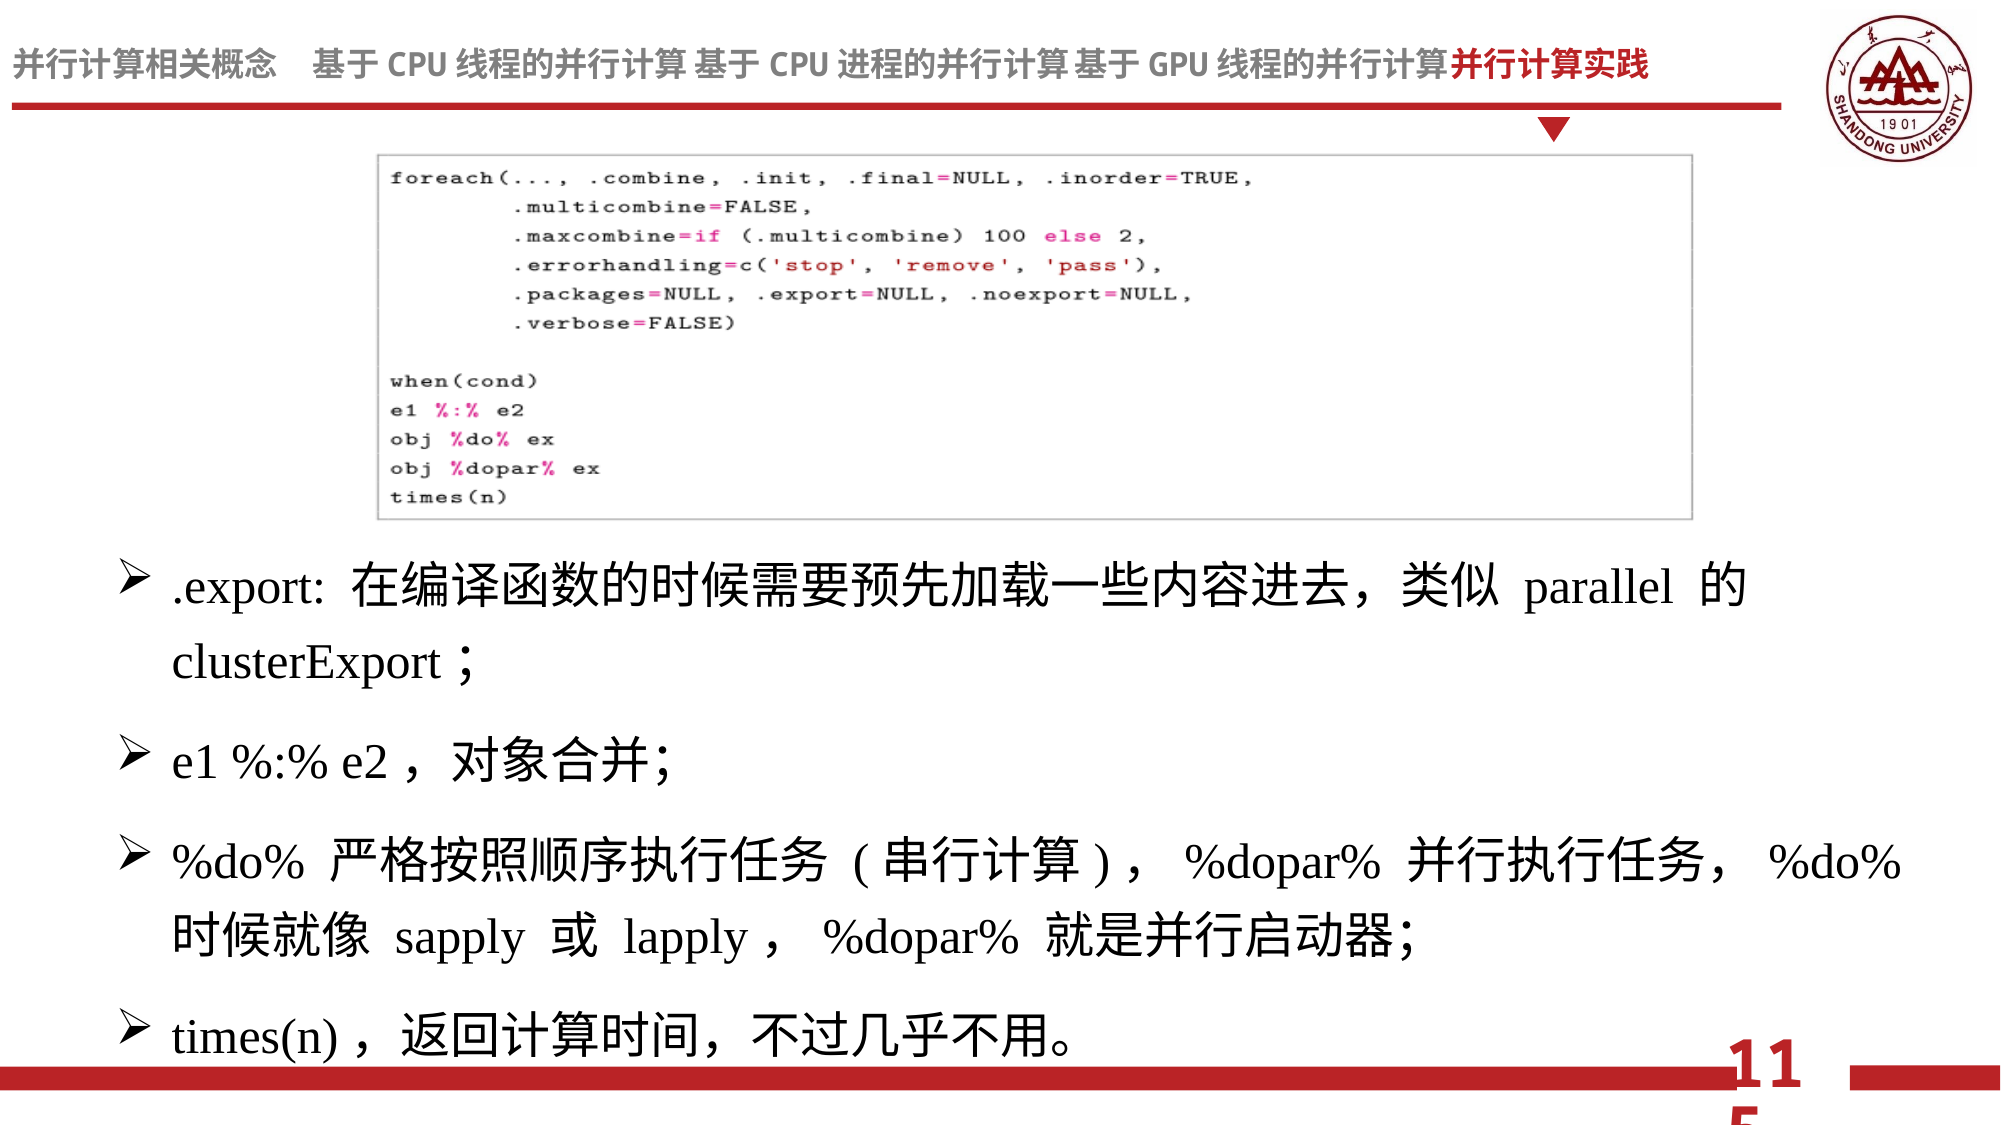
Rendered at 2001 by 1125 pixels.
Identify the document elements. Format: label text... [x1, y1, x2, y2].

text_box .export: 在编译函数的时候需要预先加载一些内容进去，类似 parallel 的clusterExport； e1 %:% e2，对象合并； %do% 严格按照顺序执行任务 (串行计算)，%dopar% 并行执行任务，%do%时候就像 sapply 或 lapply，%dopar% 就是并行启动器； times(n)，返回计算时间，不过几乎不用。 [25, 530, 1975, 1071]
picture [1820, 9, 1977, 167]
picture [354, 151, 1739, 532]
